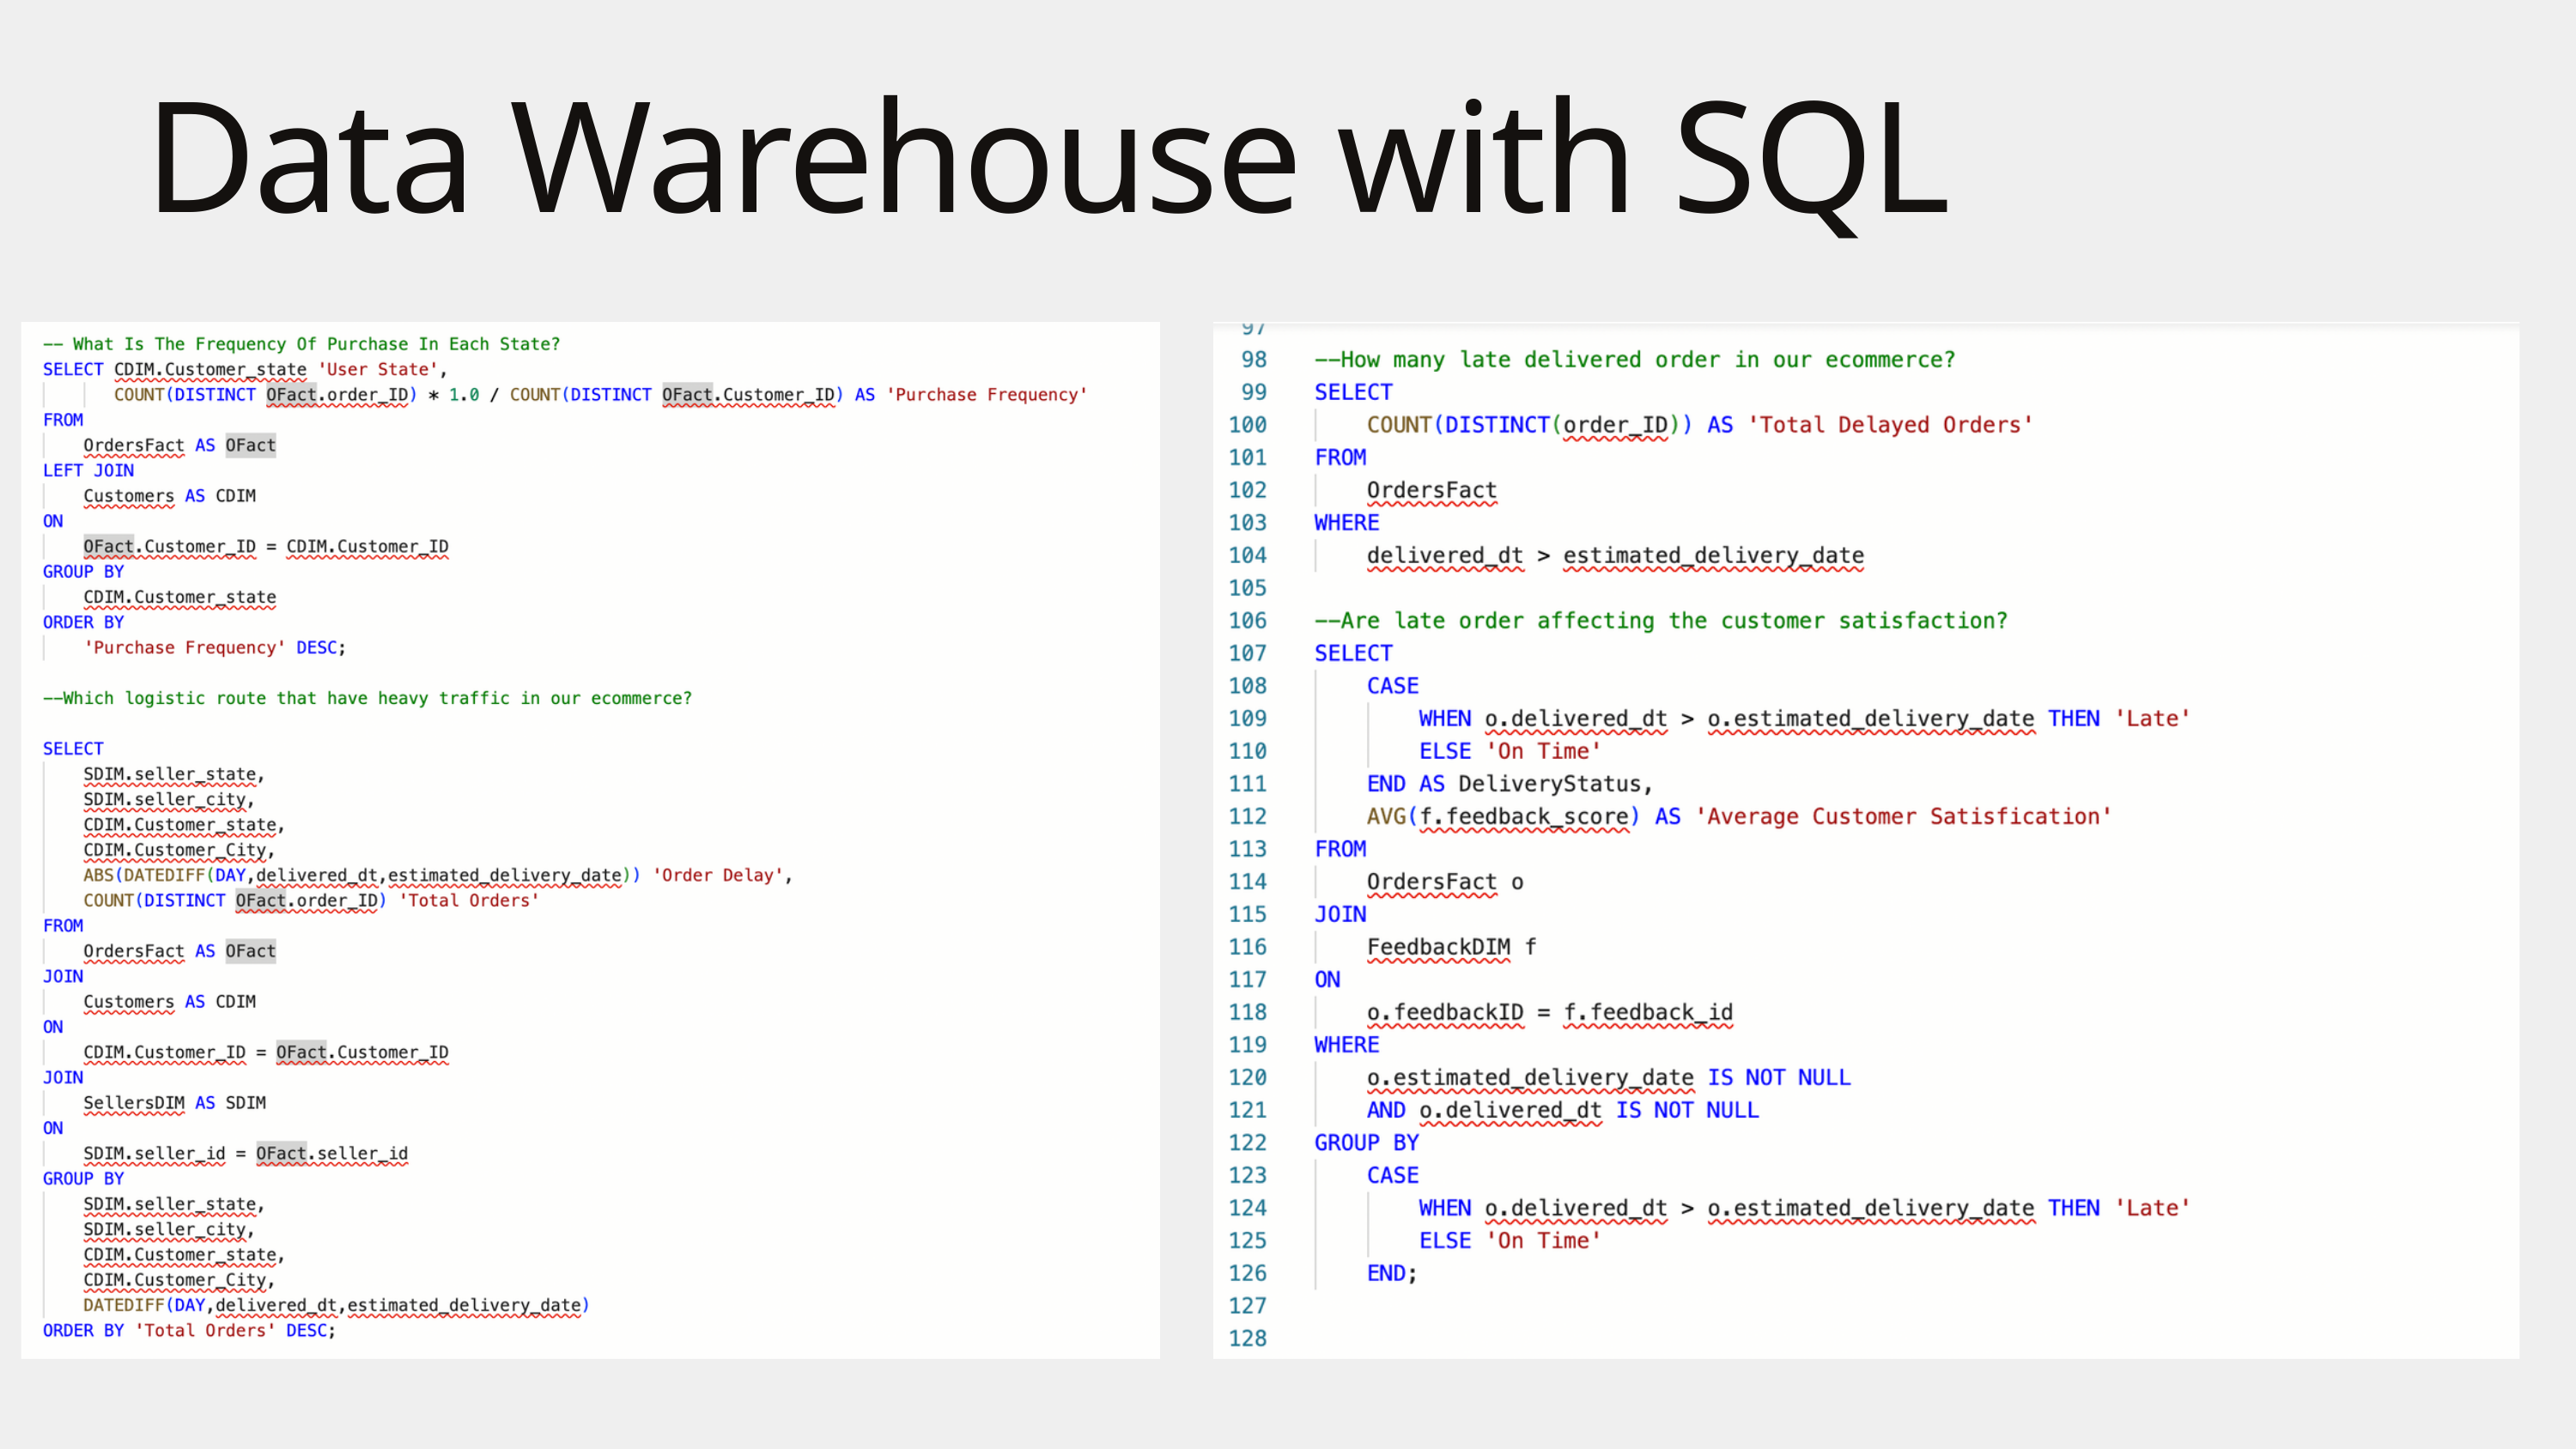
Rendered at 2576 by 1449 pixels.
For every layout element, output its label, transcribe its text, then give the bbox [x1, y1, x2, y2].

text_box [21, 322, 1160, 1359]
text_box Data Warehouse with SQL [144, 107, 2290, 243]
text_box [1212, 322, 2520, 1359]
